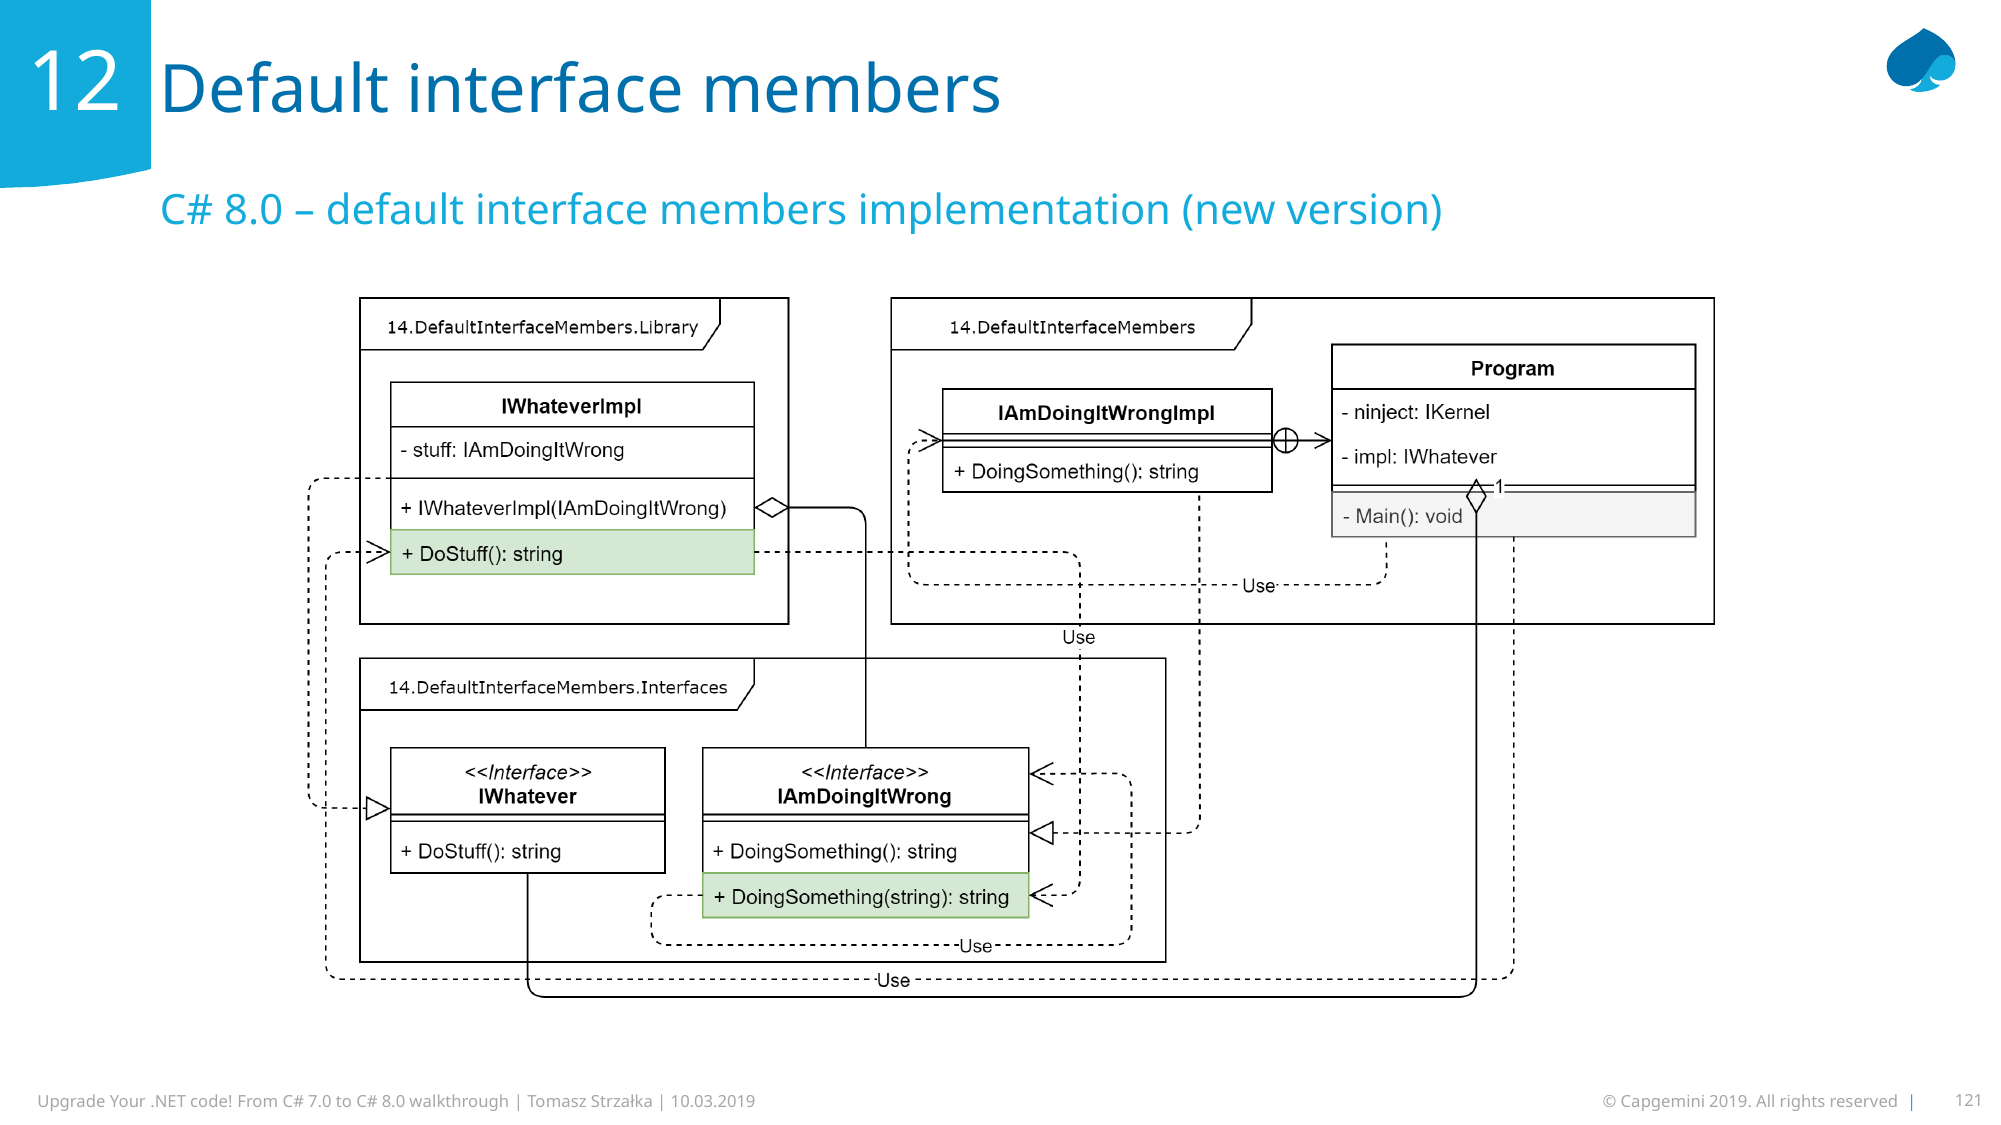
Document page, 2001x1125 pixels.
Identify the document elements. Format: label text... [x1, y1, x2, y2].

title Default interface members [159, 0, 1863, 182]
picture [285, 297, 1715, 1033]
list C# 8.0 – default interface members implementation (new version) [159, 188, 1955, 272]
list 12 [0, 7, 150, 158]
